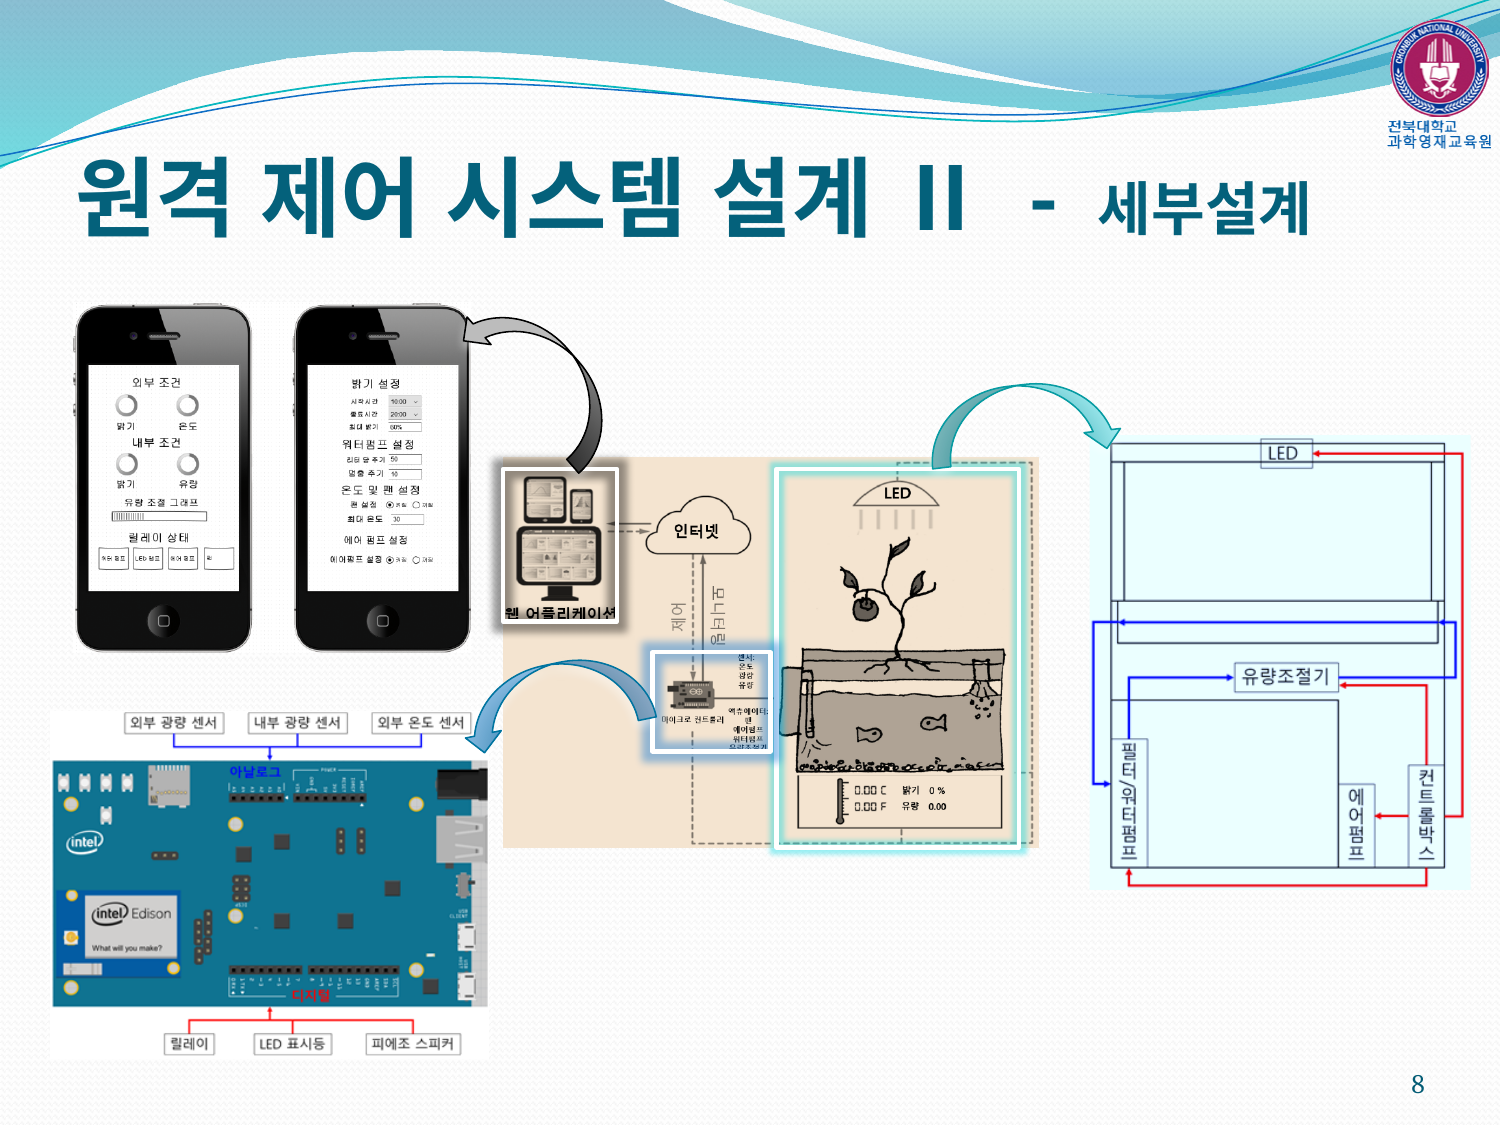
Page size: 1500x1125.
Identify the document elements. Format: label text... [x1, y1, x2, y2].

picture [73, 302, 471, 653]
picture [1089, 435, 1471, 890]
text_box [478, 316, 603, 456]
picture [1387, 19, 1491, 149]
text_box [931, 382, 1122, 456]
picture [503, 456, 1039, 848]
picture [471, 711, 489, 750]
title 원격 제어 시스템 설계 Ⅱ - 세부설계 [75, 78, 1425, 249]
slide_number 8 [1299, 1042, 1425, 1103]
picture [49, 711, 489, 1059]
text_box [481, 689, 496, 715]
picture [503, 671, 531, 696]
picture [569, 662, 654, 718]
